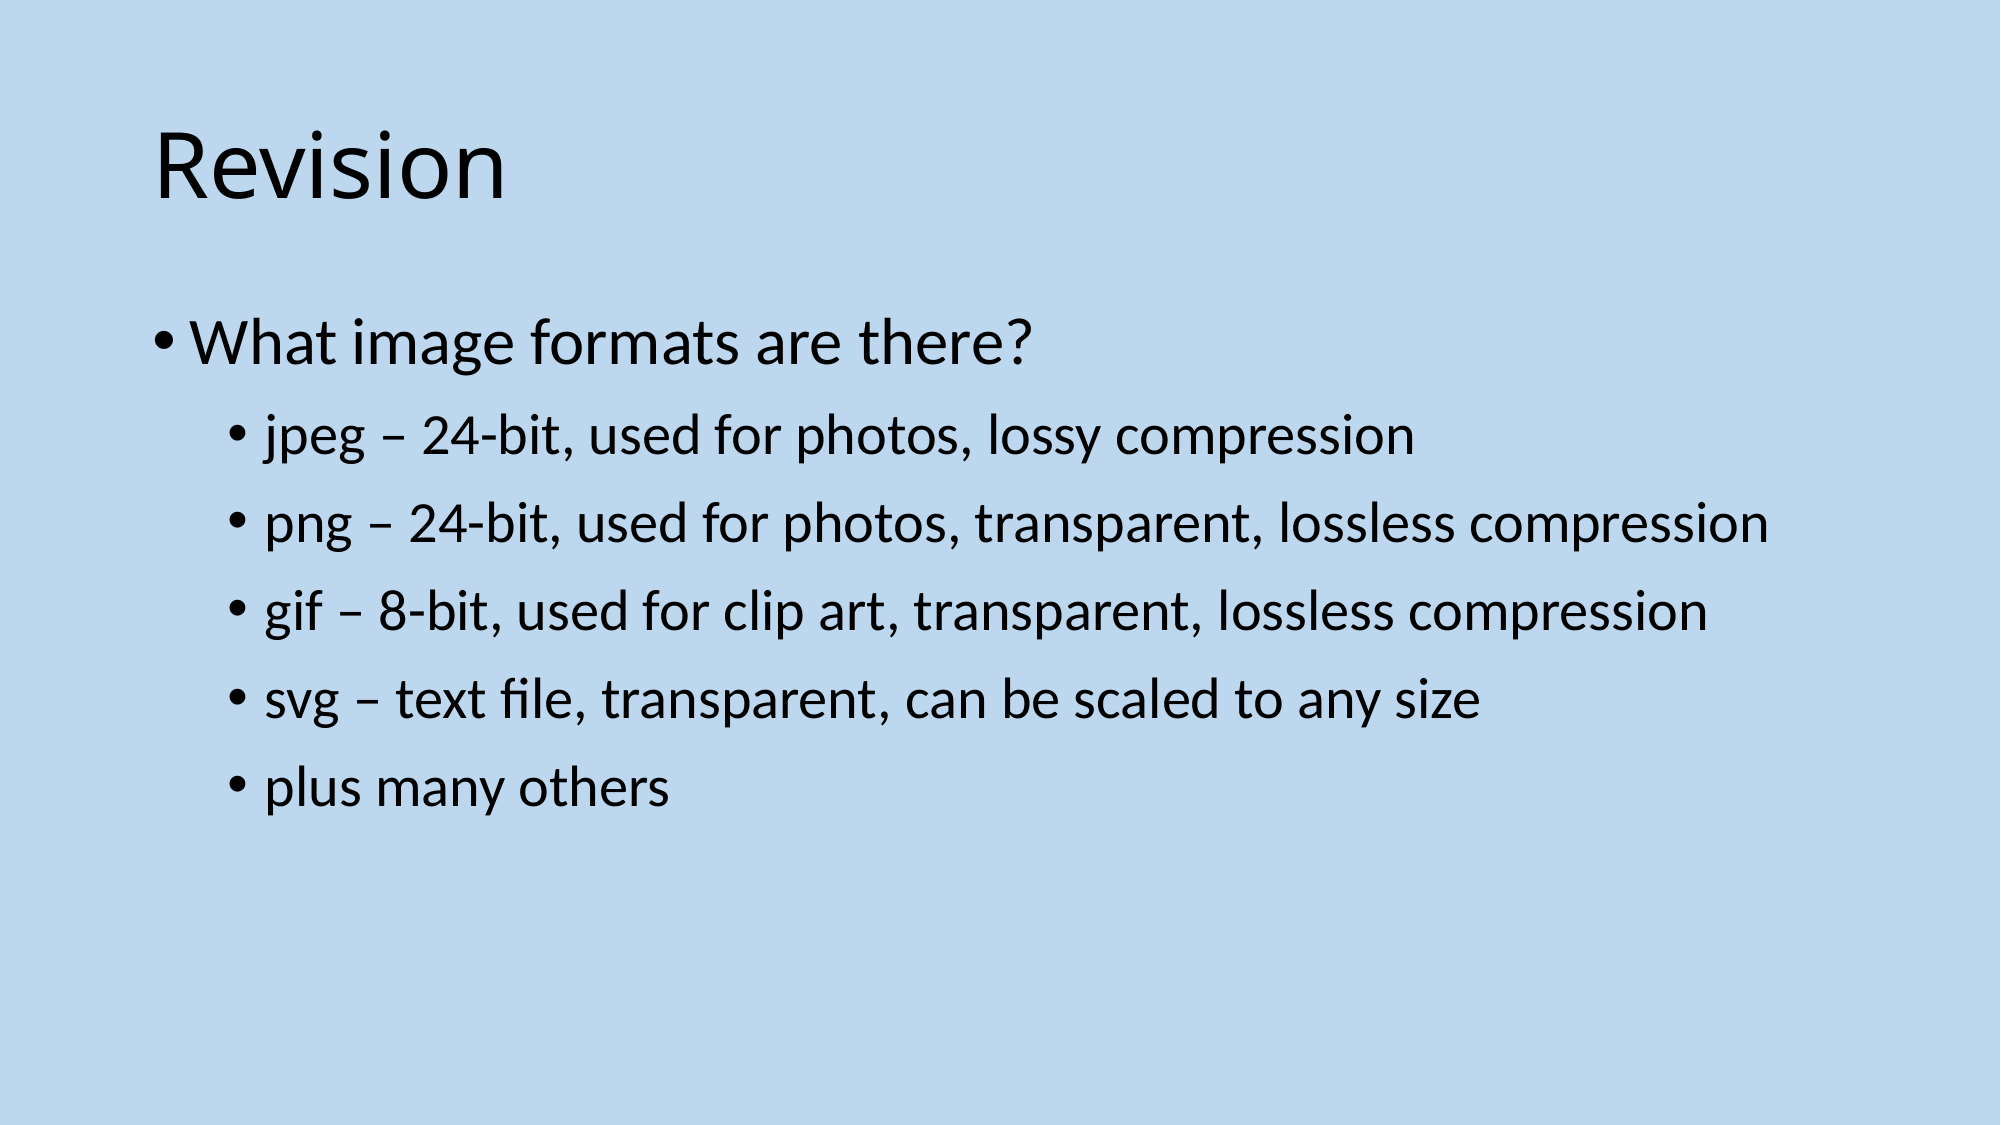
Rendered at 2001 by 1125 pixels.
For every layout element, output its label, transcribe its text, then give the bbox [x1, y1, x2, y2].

list What image formats are there? jpeg – 24-bit, used for photos, lossy compression png – 24-bit, used for photos, transparent, lossless compression gif – 8-bit, used for clip art, transparent, lossless compression svg – text file, transparent, can be scaled to any size plus many others [137, 299, 1863, 1014]
title Revision [137, 59, 1863, 278]
